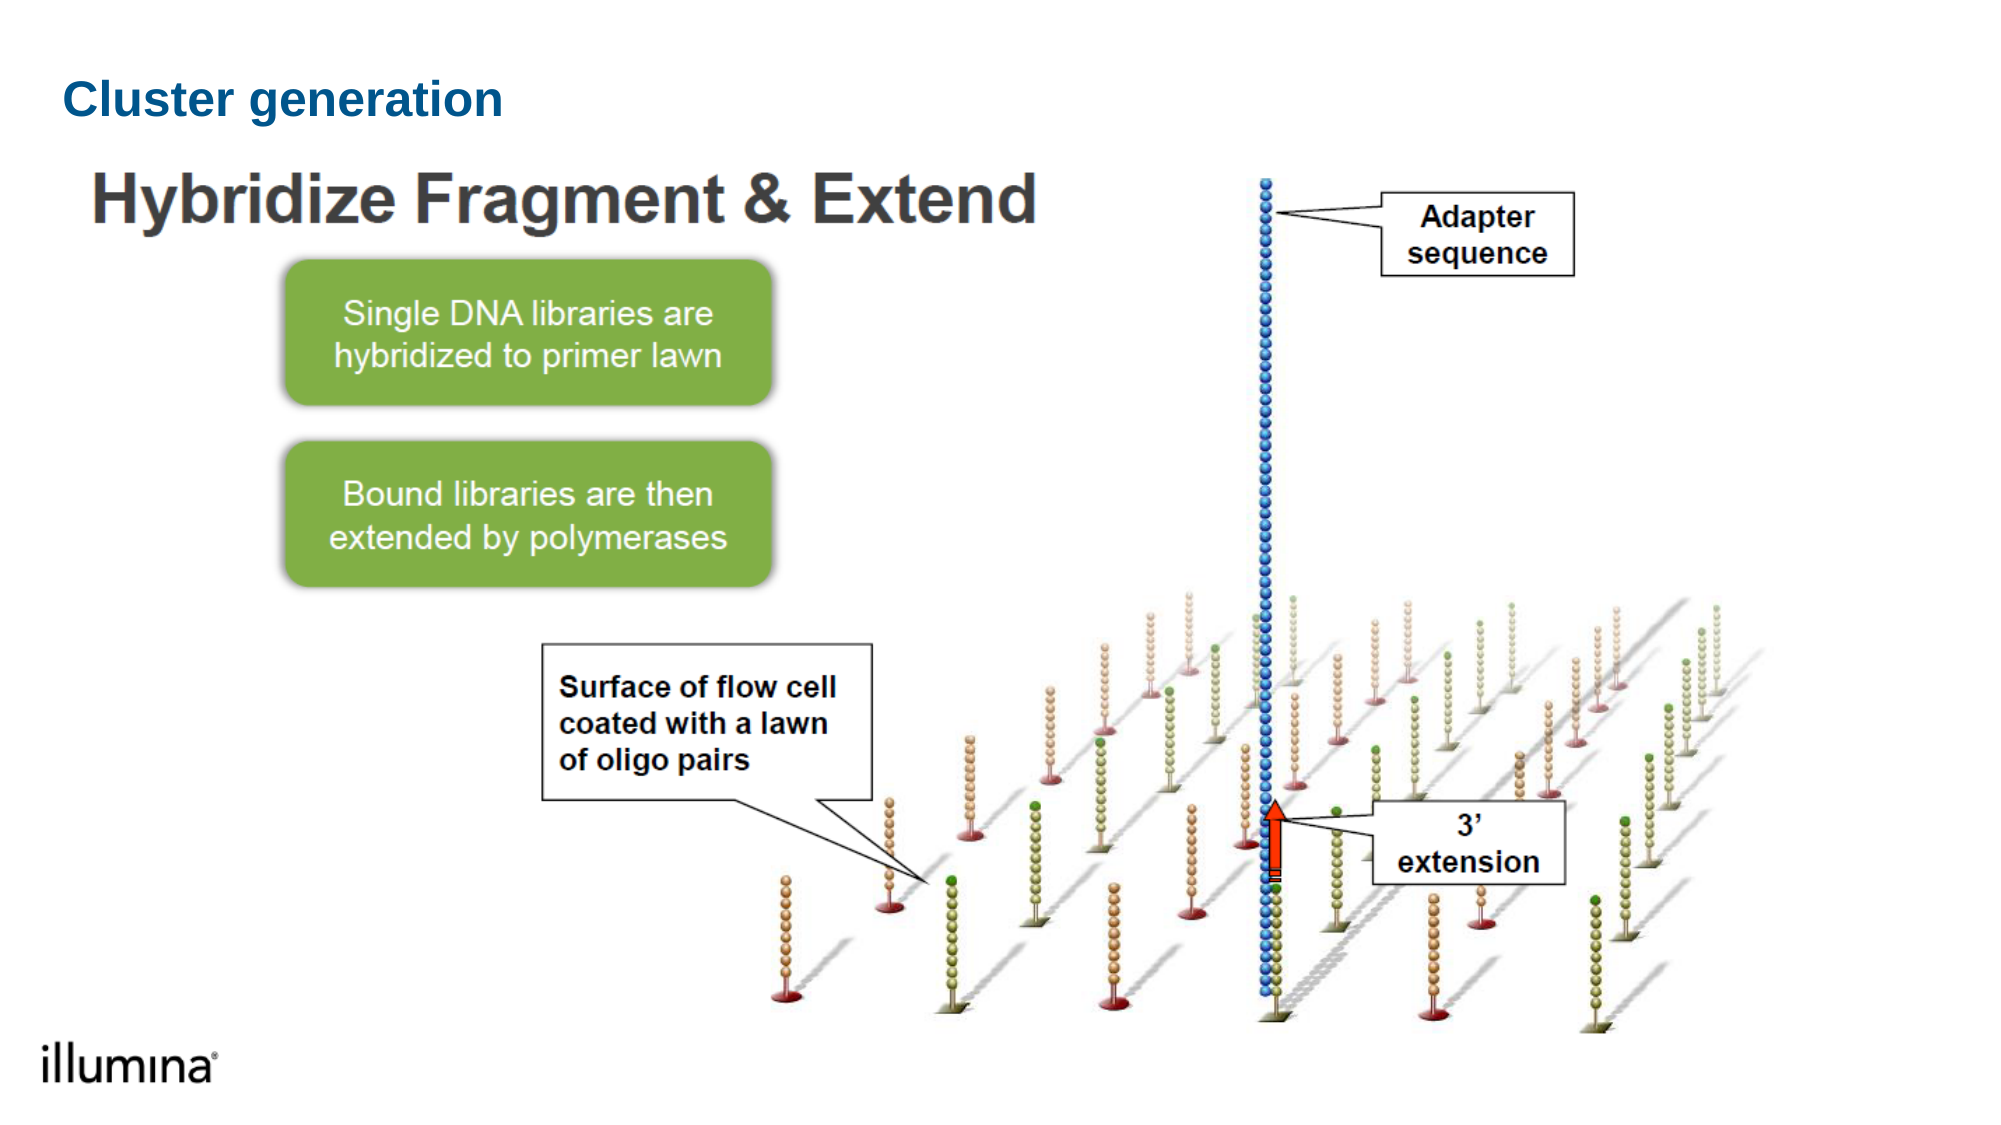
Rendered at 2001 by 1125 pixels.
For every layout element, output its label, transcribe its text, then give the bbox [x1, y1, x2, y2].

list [62, 156, 1964, 1091]
picture [19, 1032, 238, 1107]
title Cluster generation [61, 66, 1938, 225]
